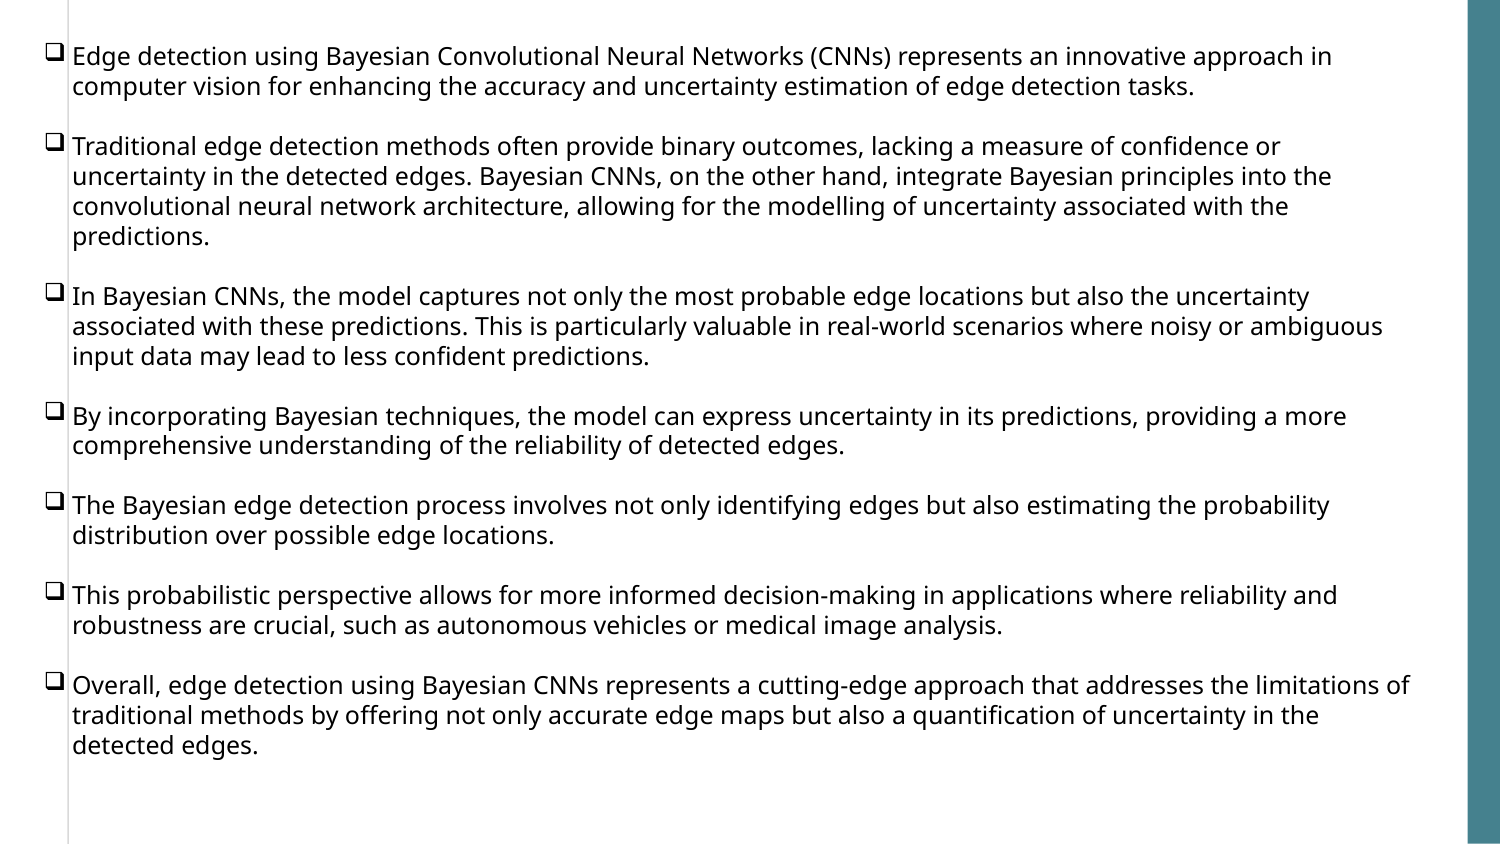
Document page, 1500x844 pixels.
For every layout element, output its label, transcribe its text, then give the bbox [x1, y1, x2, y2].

text_box Edge detection using Bayesian Convolutional Neural Networks (CNNs) represents an innovative approach in computer vision for enhancing the accuracy and uncertainty estimation of edge detection tasks. Traditional edge detection methods often provide binary outcomes, lacking a measure of confidence or uncertainty in the detected edges. Bayesian CNNs, on the other hand, integrate Bayesian principles into the convolutional neural network architecture, allowing for the modelling of uncertainty associated with the predictions. In Bayesian CNNs, the model captures not only the most probable edge locations but also the uncertainty associated with these predictions. This is particularly valuable in real-world scenarios where noisy or ambiguous input data may lead to less confident predictions. By incorporating Bayesian techniques, the model can express uncertainty in its predictions, providing a more comprehensive understanding of the reliability of detected edges. The Bayesian edge detection process involves not only identifying edges but also estimating the probability distribution over possible edge locations. This probabilistic perspective allows for more informed decision-making in applications where reliability and robustness are crucial, such as autonomous vehicles or medical image analysis. Overall, edge detection using Bayesian CNNs represents a cutting-edge approach that addresses the limitations of traditional methods by offering not only accurate edge maps but also a quantification of uncertainty in the detected edges. [29, 33, 1434, 767]
